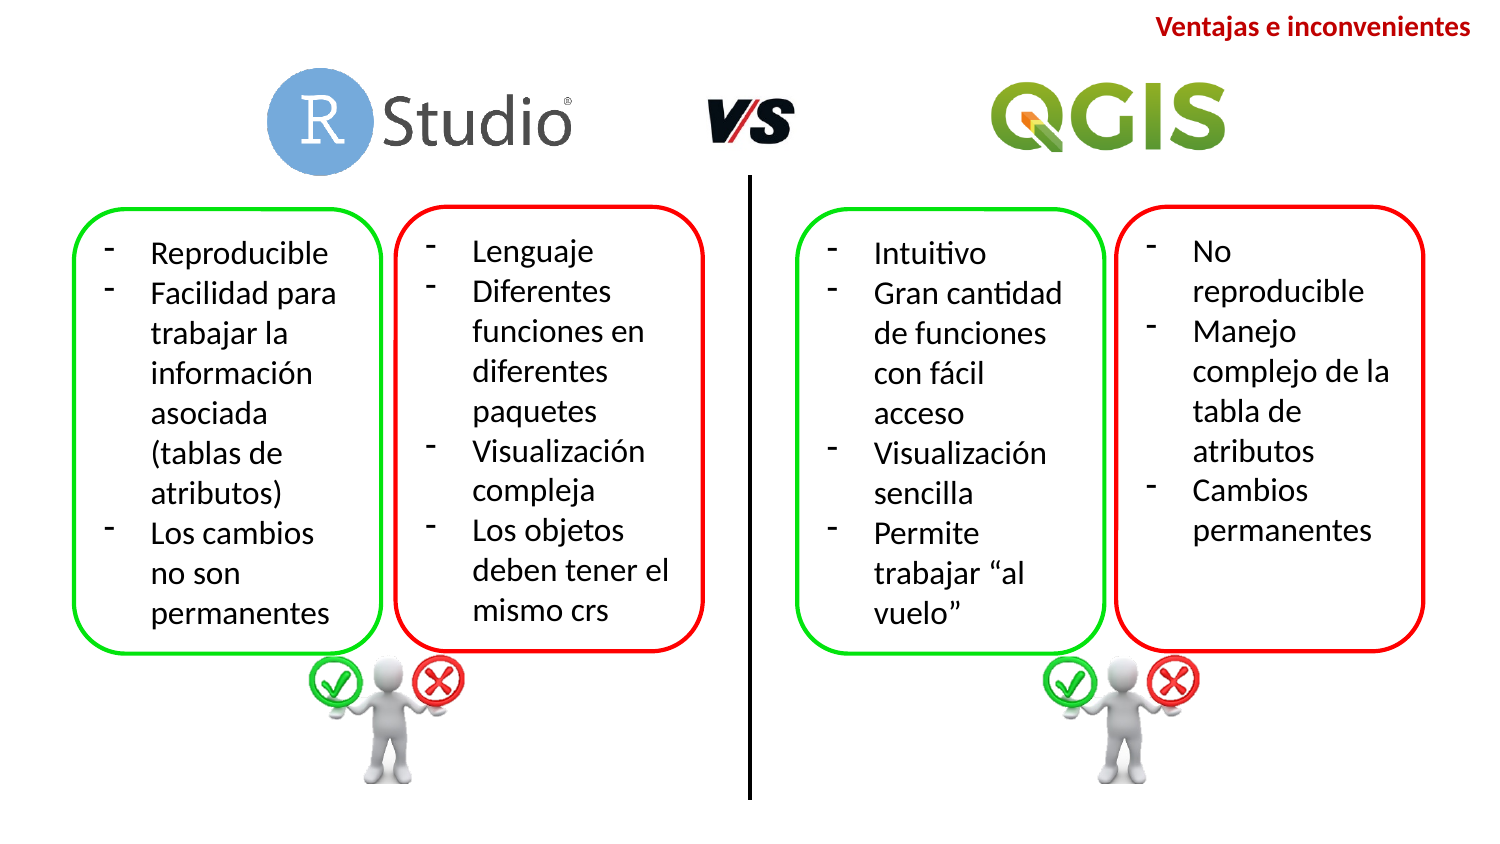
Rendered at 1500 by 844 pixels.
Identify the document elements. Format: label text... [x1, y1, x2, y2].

picture [1021, 652, 1221, 793]
picture [286, 652, 487, 793]
text_box Reproducible Facilidad para trabajar la información asociada (tablas de atributos) Los cambios no son permanentes [71, 207, 384, 656]
text_box Ventajas e inconvenientes [1140, 0, 1486, 50]
text_box Intuitivo Gran cantidad de funciones con fácil acceso Visualización sencilla Permite trabajar “al vuelo” [795, 207, 1107, 656]
picture [702, 77, 803, 166]
picture [265, 67, 574, 176]
picture [968, 67, 1242, 176]
text_box Lenguaje Diferentes funciones en diferentes paquetes Visualización compleja Los objetos deben tener el mismo crs [393, 204, 705, 654]
text_box No reproducible Manejo complejo de la tabla de atributos Cambios permanentes [1114, 204, 1426, 654]
